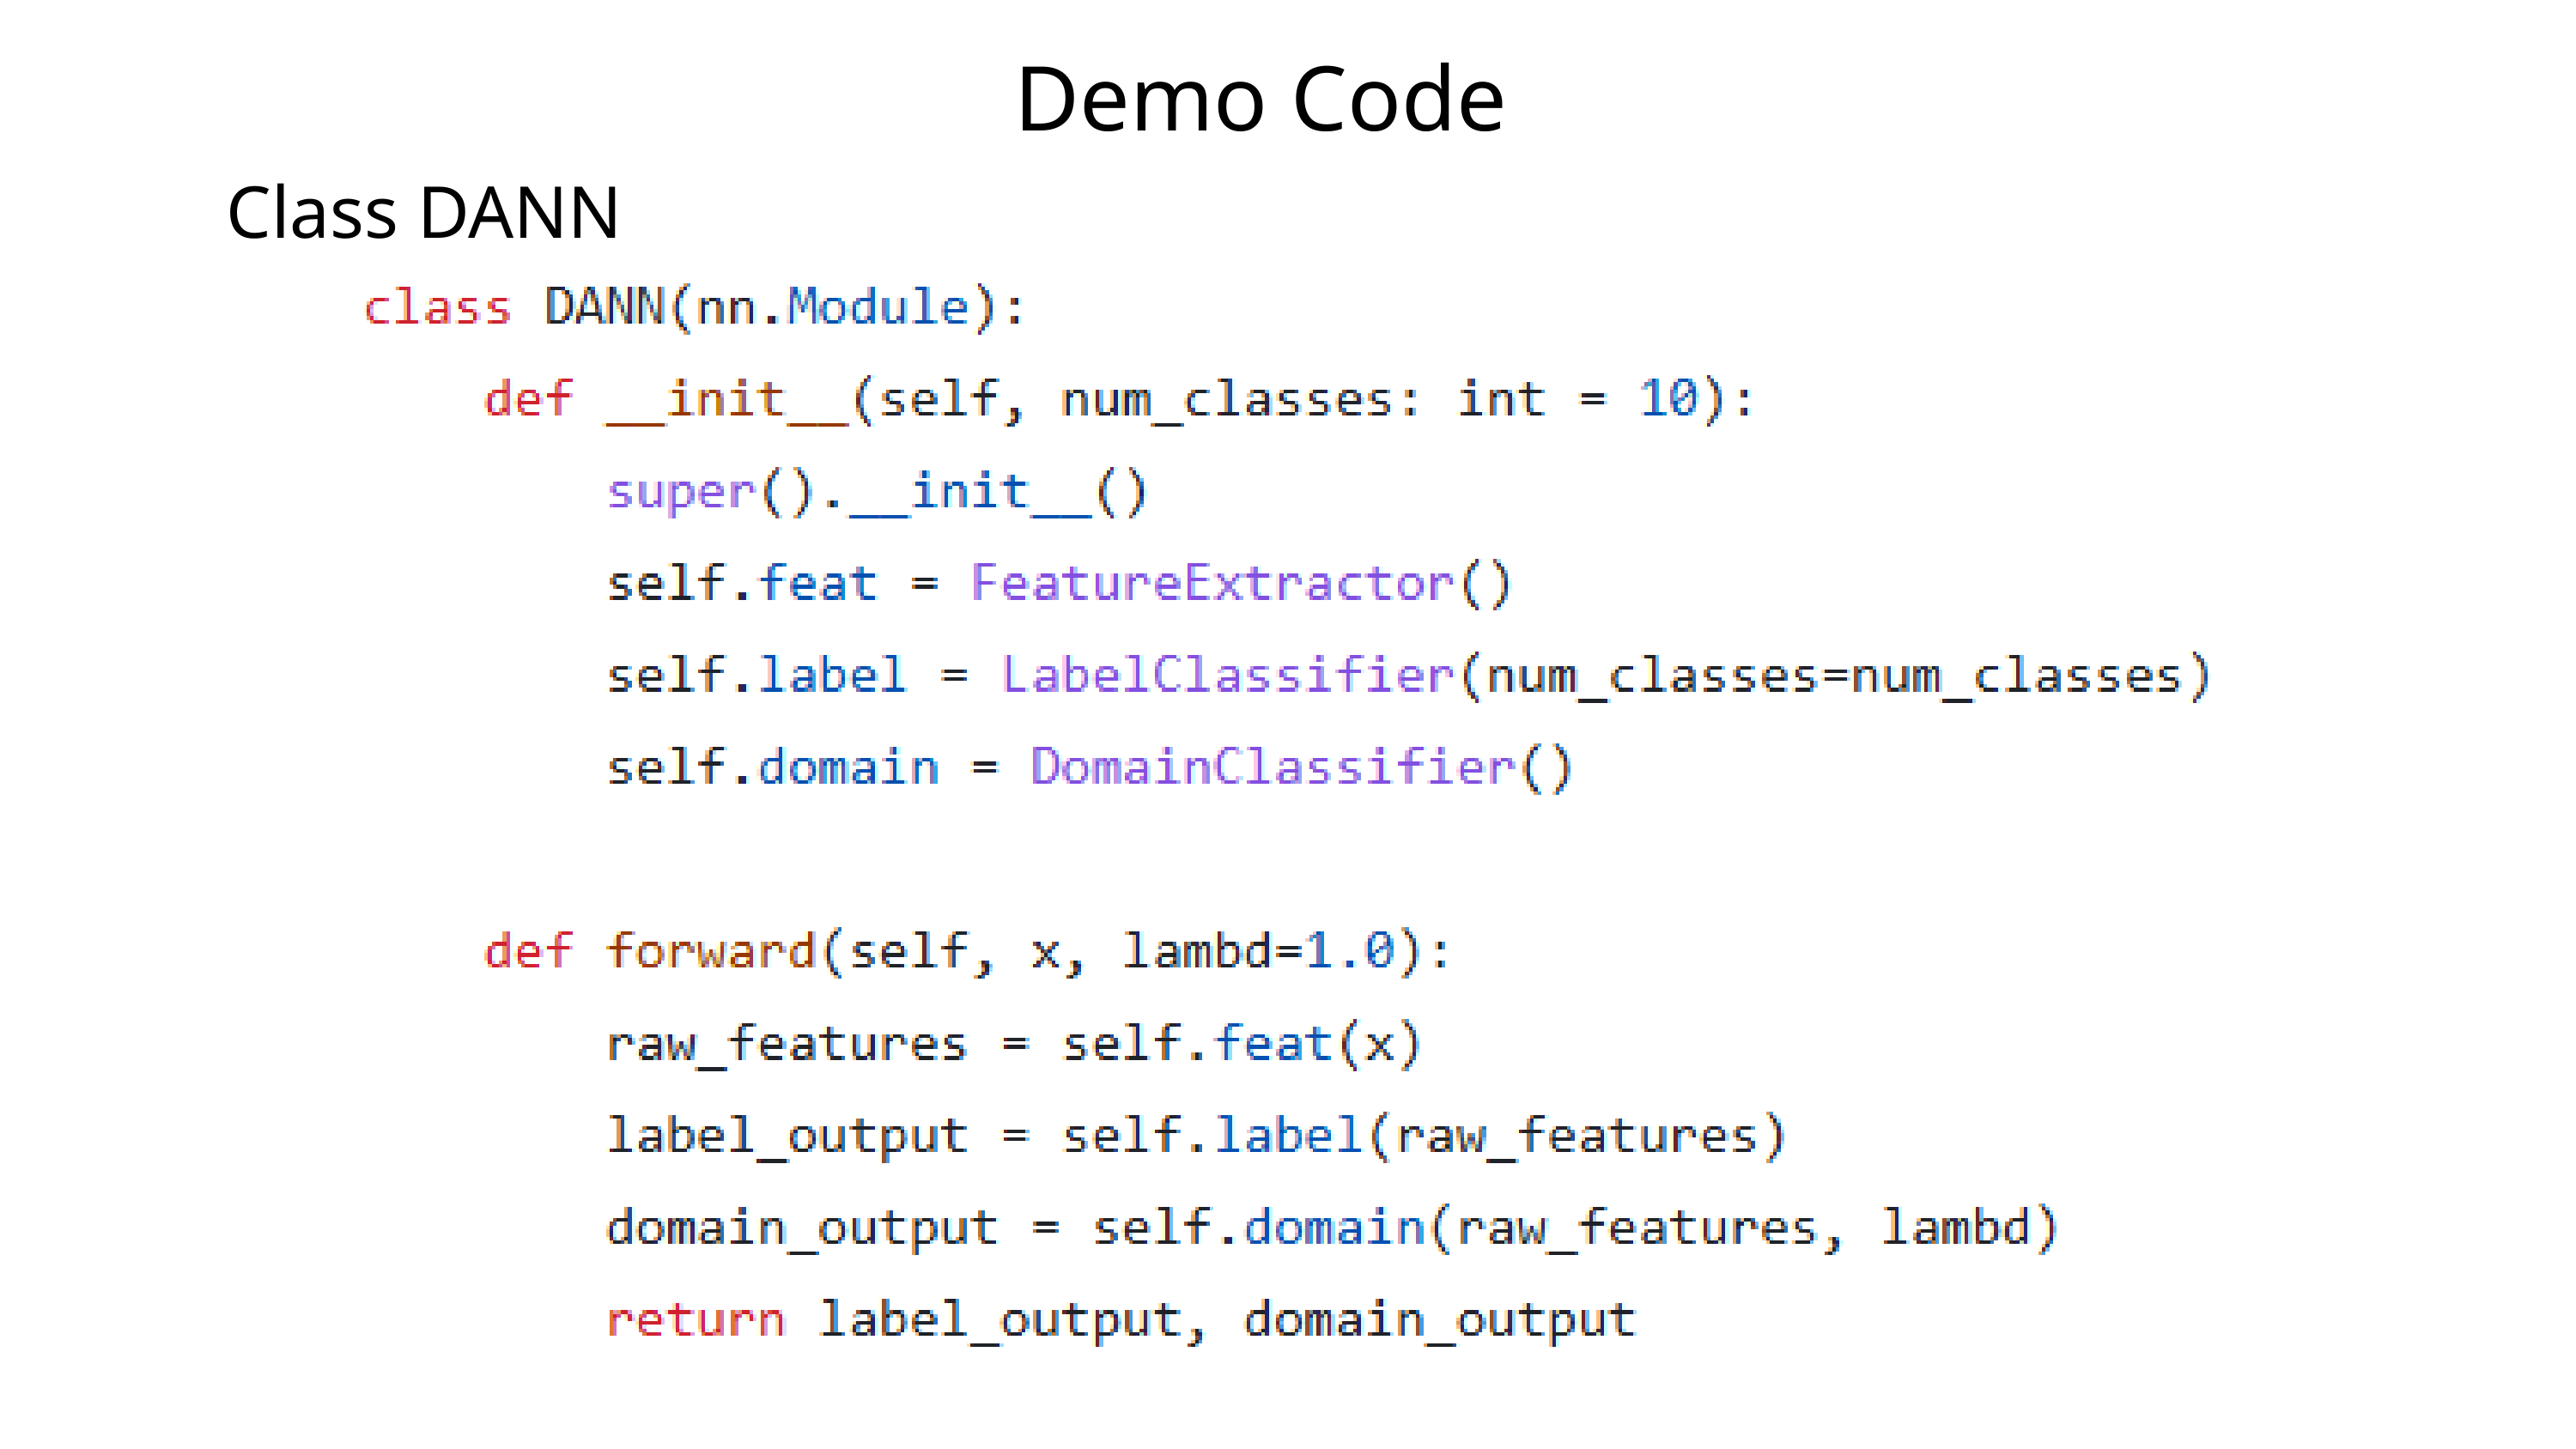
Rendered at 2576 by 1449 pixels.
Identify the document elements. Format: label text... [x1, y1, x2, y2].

text_box Class DANN [0, 152, 850, 252]
text_box Demo Code [590, 23, 1932, 149]
text_box [337, 269, 2238, 1377]
